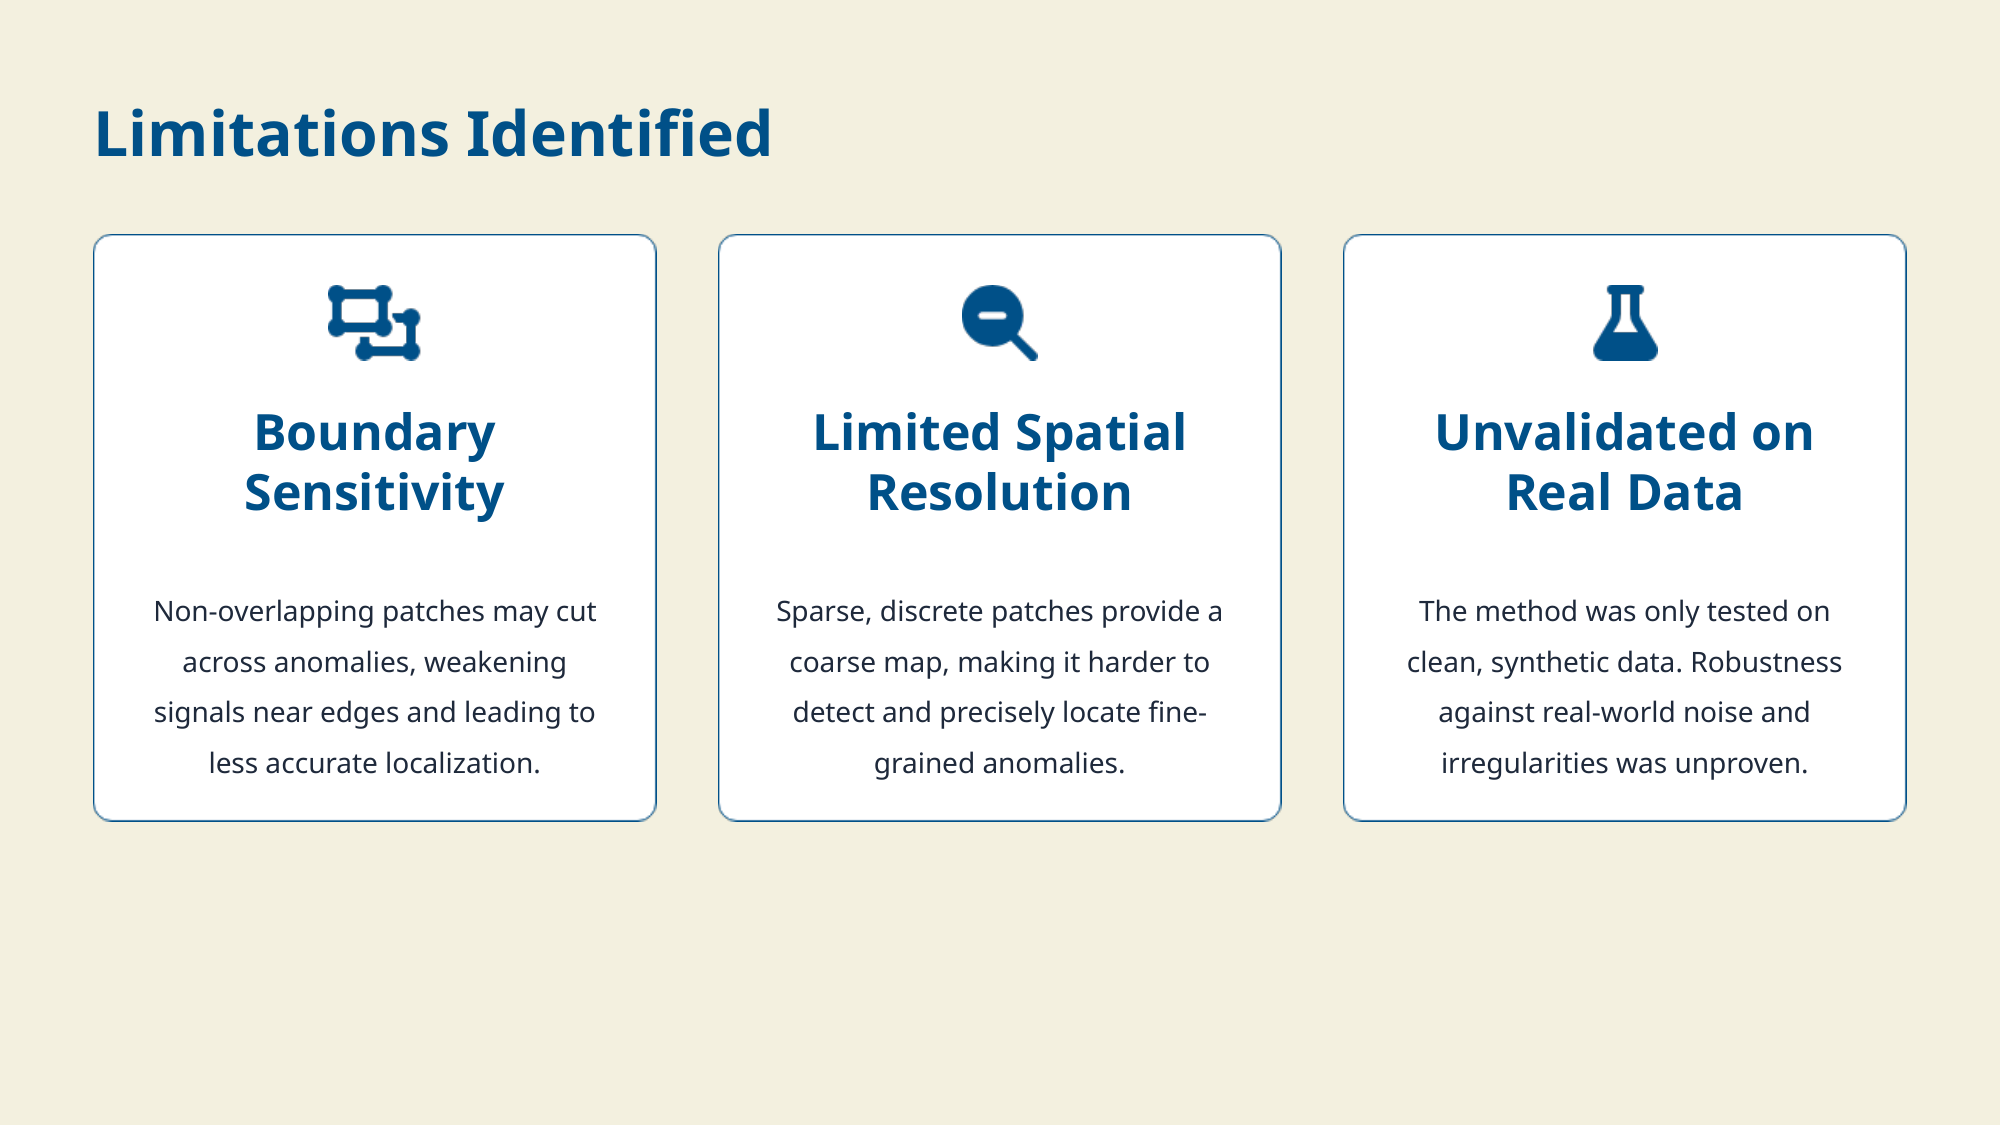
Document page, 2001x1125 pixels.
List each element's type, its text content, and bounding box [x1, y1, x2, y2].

picture [1343, 234, 1907, 823]
text_box Limitations Identified [93, 93, 1997, 169]
picture [93, 234, 657, 823]
picture [718, 234, 1282, 823]
